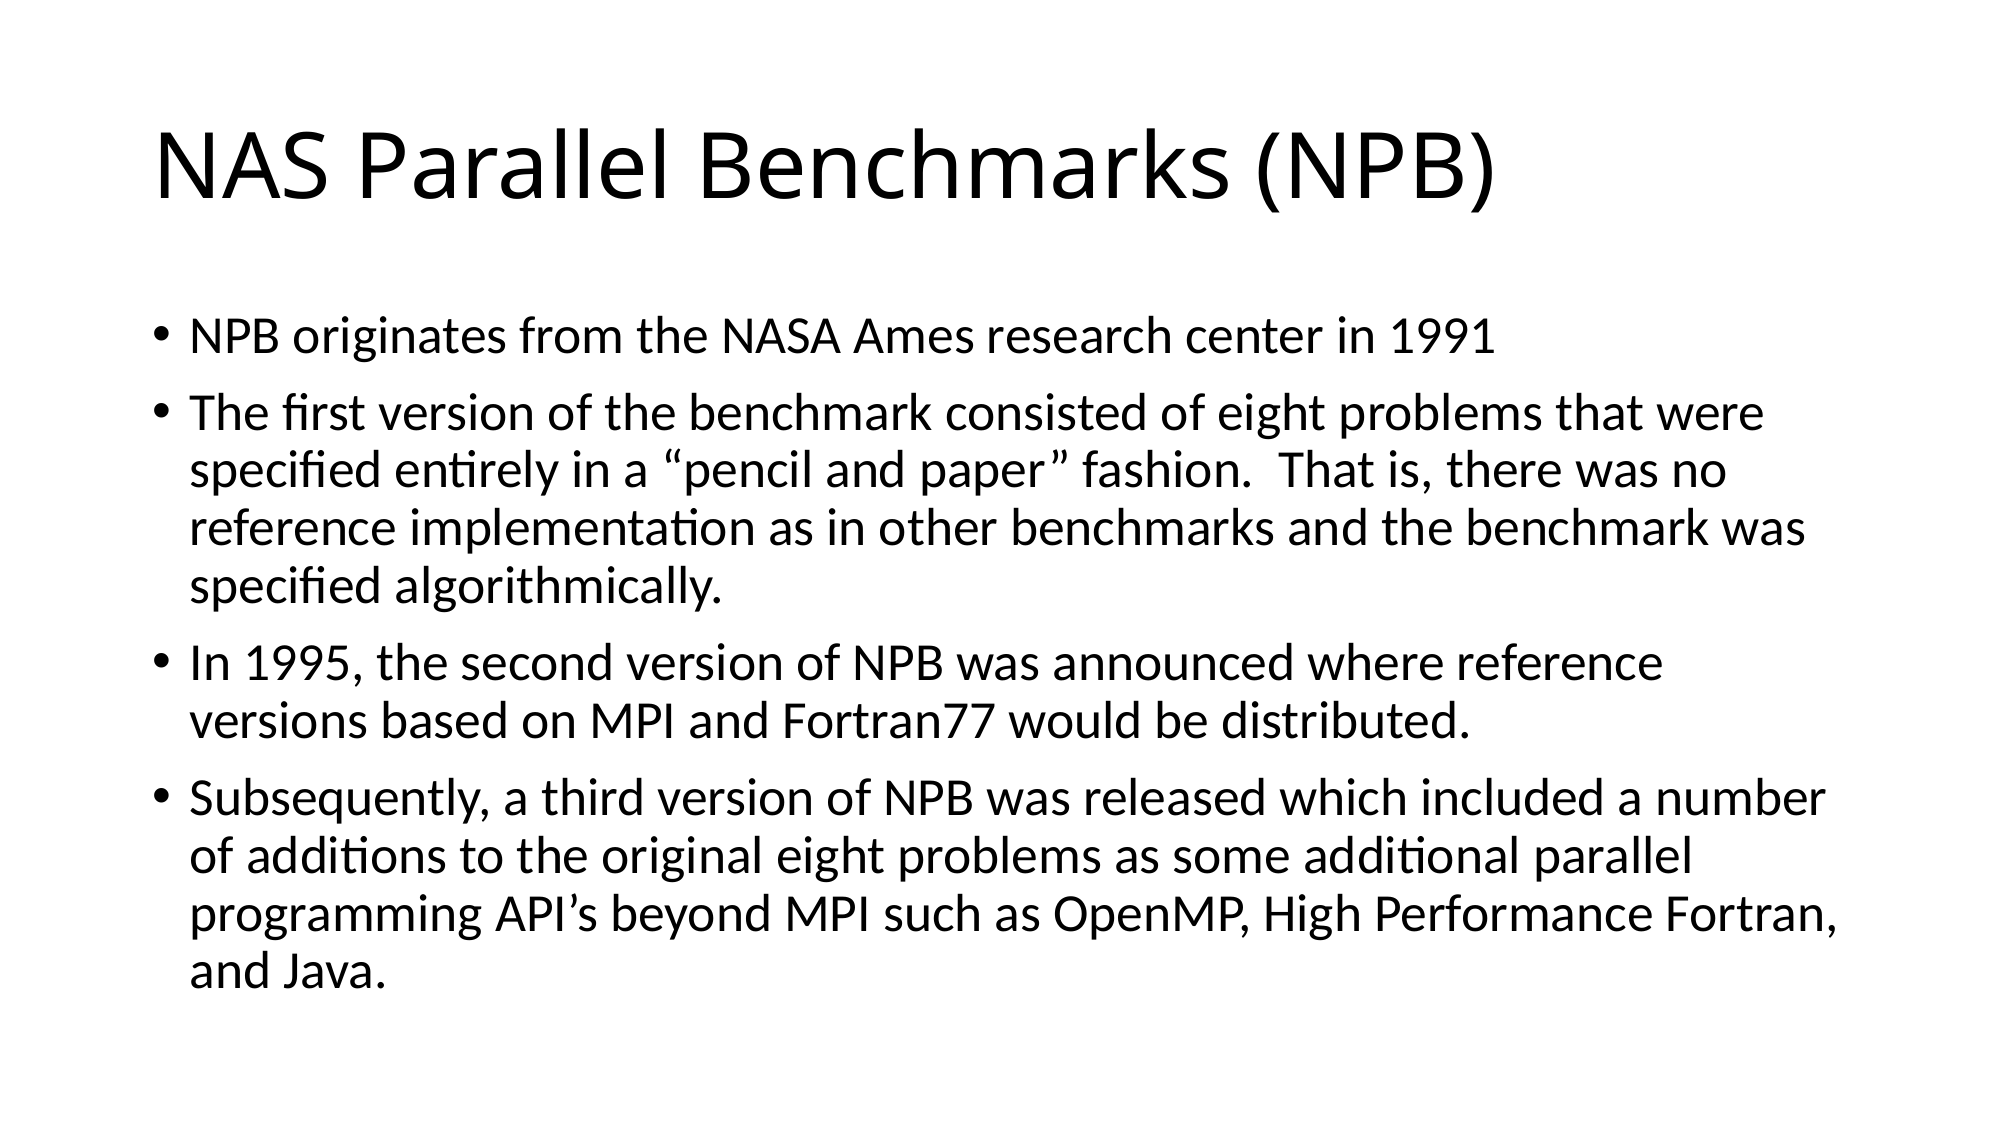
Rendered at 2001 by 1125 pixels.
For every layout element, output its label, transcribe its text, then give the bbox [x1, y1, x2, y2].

title NAS Parallel Benchmarks (NPB) [137, 59, 1863, 278]
list NPB originates from the NASA Ames research center in 1991 The first version of the benchmark consisted of eight problems that were specified entirely in a “pencil and paper” fashion. That is, there was no reference implementation as in other benchmarks and the benchmark was specified algorithmically. In 1995, the second version of NPB was announced where reference versions based on MPI and Fortran77 would be distributed. Subsequently, a third version of NPB was released which included a number of additions to the original eight problems as some additional parallel programming API’s beyond MPI such as OpenMP, High Performance Fortran, and Java. [137, 299, 1863, 1014]
